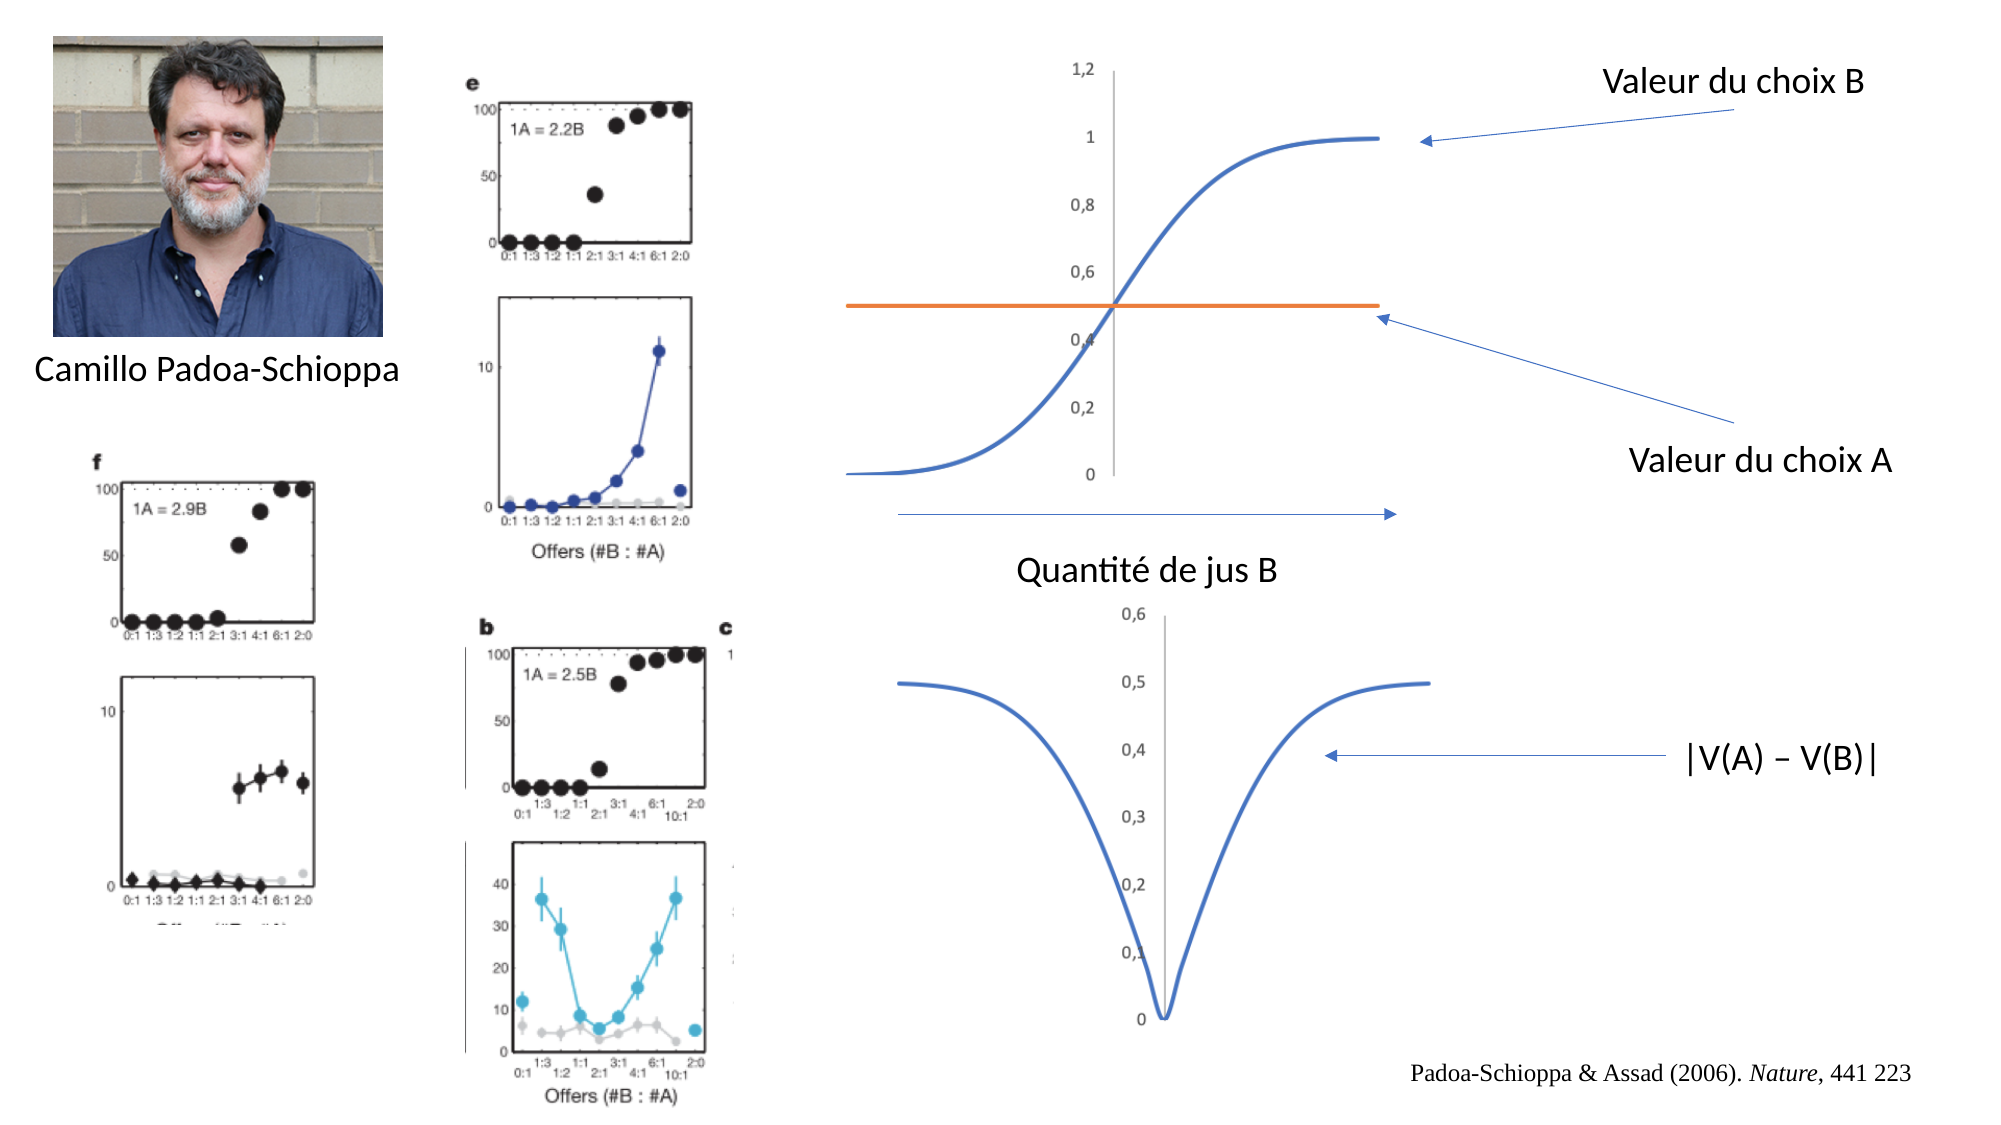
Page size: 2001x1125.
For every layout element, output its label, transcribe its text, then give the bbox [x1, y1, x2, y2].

picture [797, 600, 1535, 1041]
text_box Valeur du choix A [1614, 427, 1908, 488]
text_box Quantité de jus B [1001, 537, 1294, 598]
text_box Padoa-Schioppa & Assad (2006). Nature, 441 223 [1395, 1048, 1933, 1094]
picture [82, 441, 343, 925]
text_box Camillo Padoa-Schioppa [19, 336, 416, 397]
picture [53, 36, 383, 337]
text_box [1376, 316, 1735, 423]
picture [465, 598, 734, 1113]
text_box Valeur du choix B [1587, 49, 1881, 109]
text_box |V(A) – V(B)| [1667, 725, 1897, 786]
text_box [1419, 109, 1735, 143]
picture [465, 53, 703, 579]
picture [750, 53, 1482, 494]
